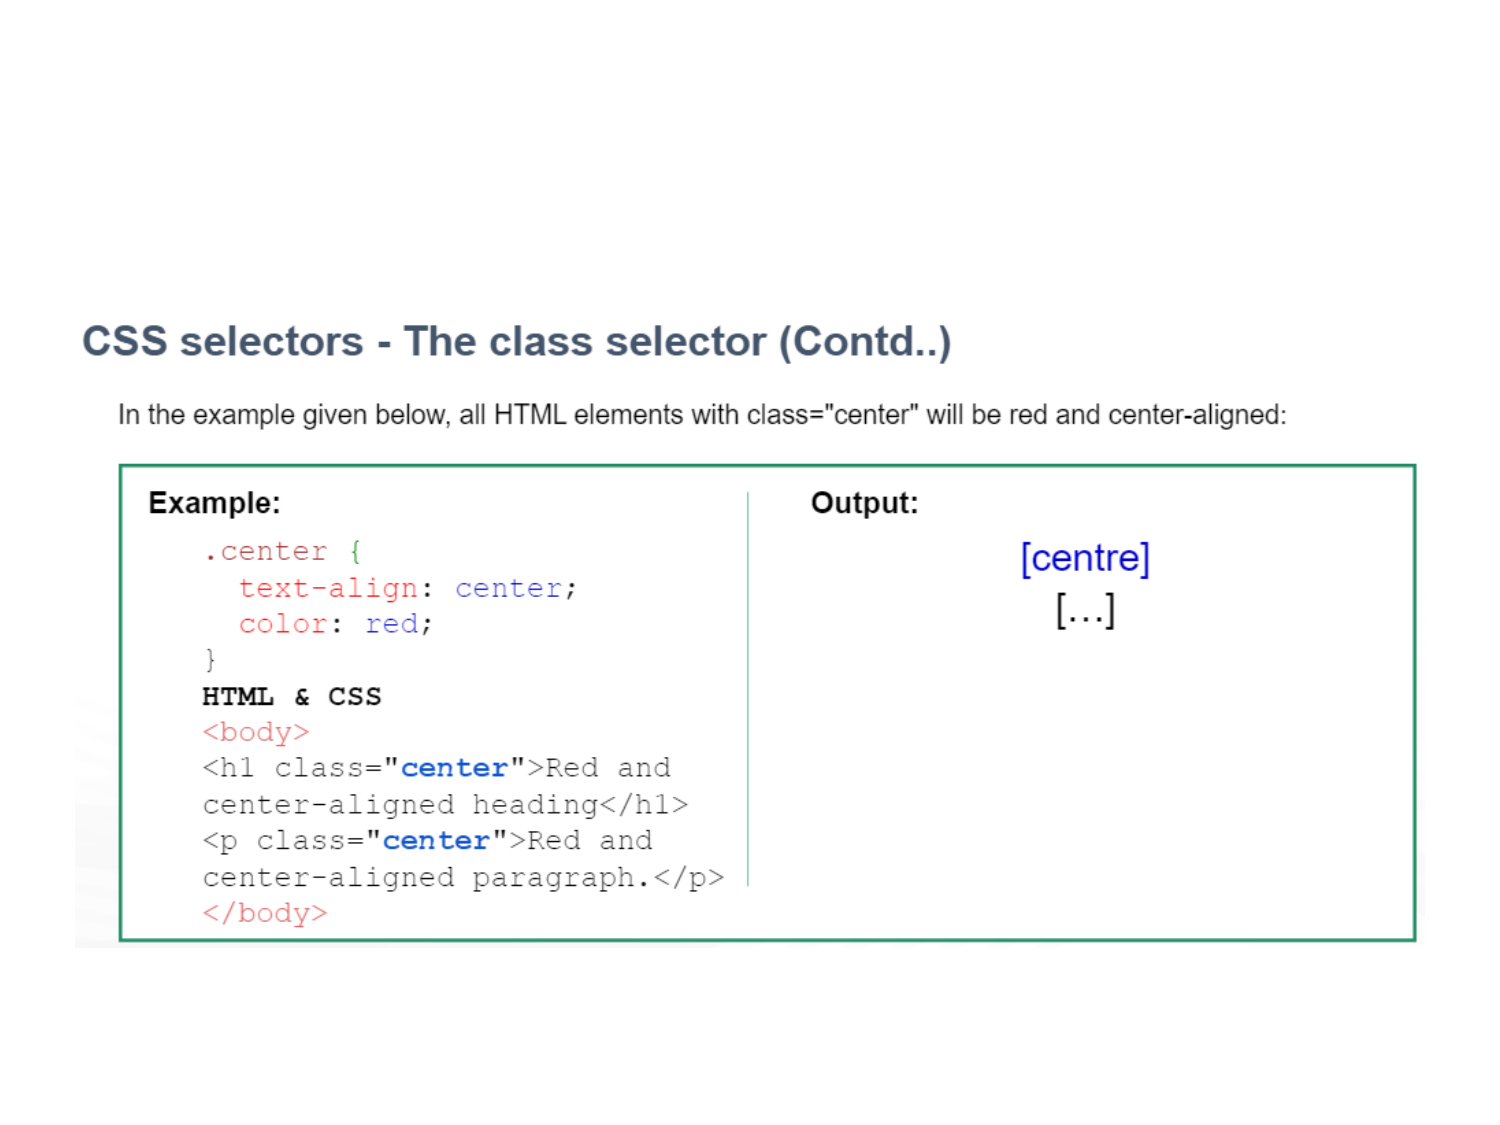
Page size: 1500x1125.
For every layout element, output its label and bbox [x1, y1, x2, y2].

list [74, 319, 1426, 948]
